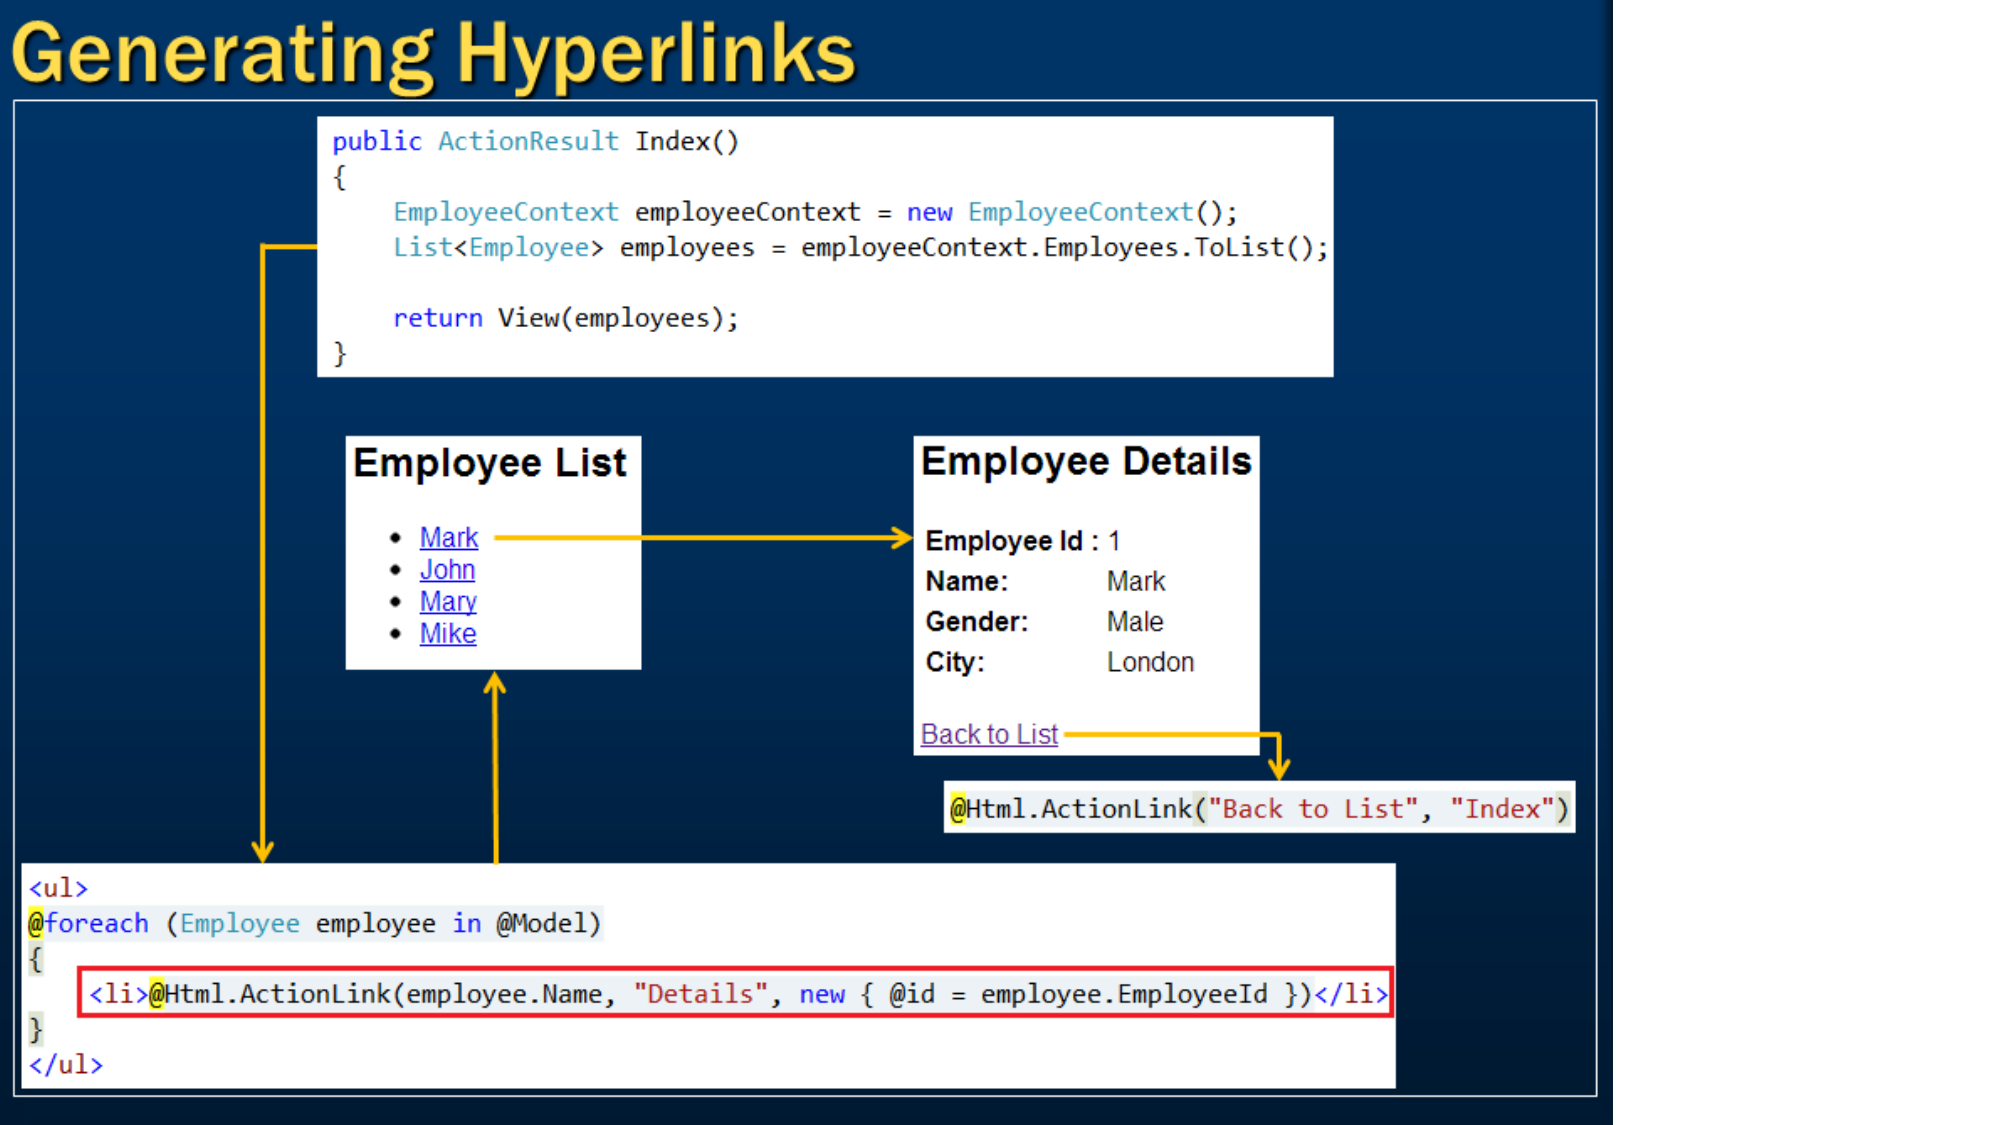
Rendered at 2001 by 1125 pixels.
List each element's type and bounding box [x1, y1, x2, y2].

list [0, 0, 1613, 1125]
